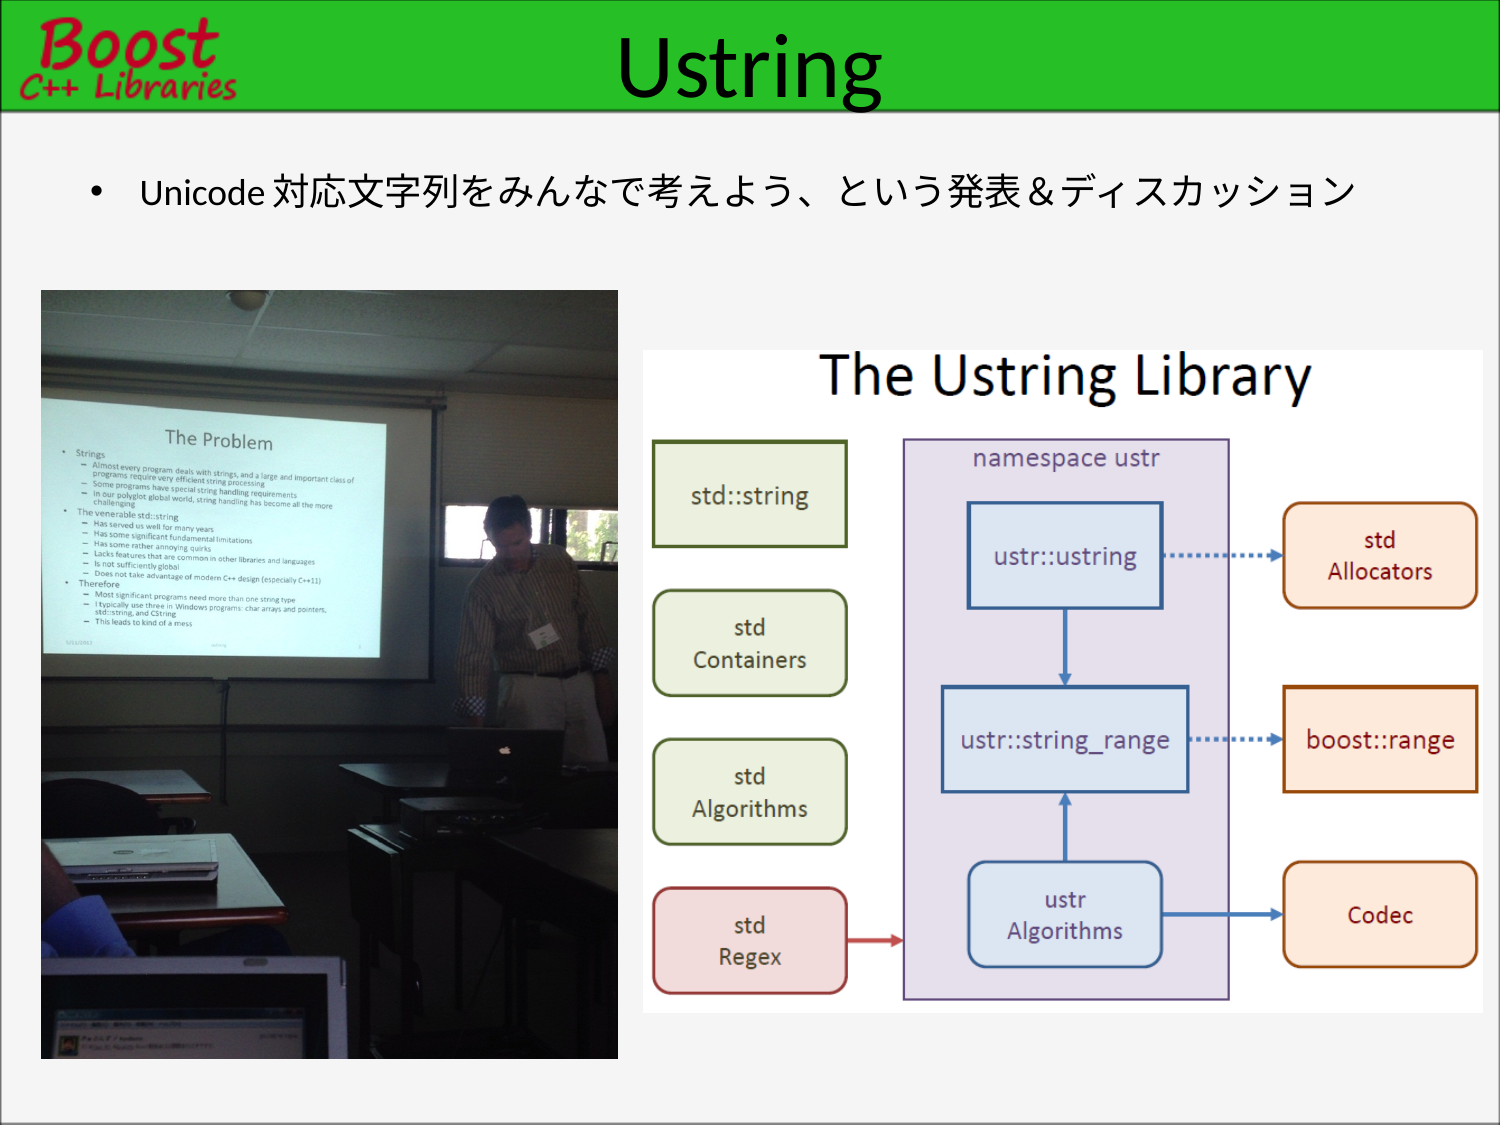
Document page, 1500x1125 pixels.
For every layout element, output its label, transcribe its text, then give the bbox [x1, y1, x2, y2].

list Unicode対応文字列をみんなで考えよう、という発表＆ディスカッション [75, 160, 1425, 244]
title Ustring [75, 7, 1425, 114]
picture [0, 0, 1500, 1125]
